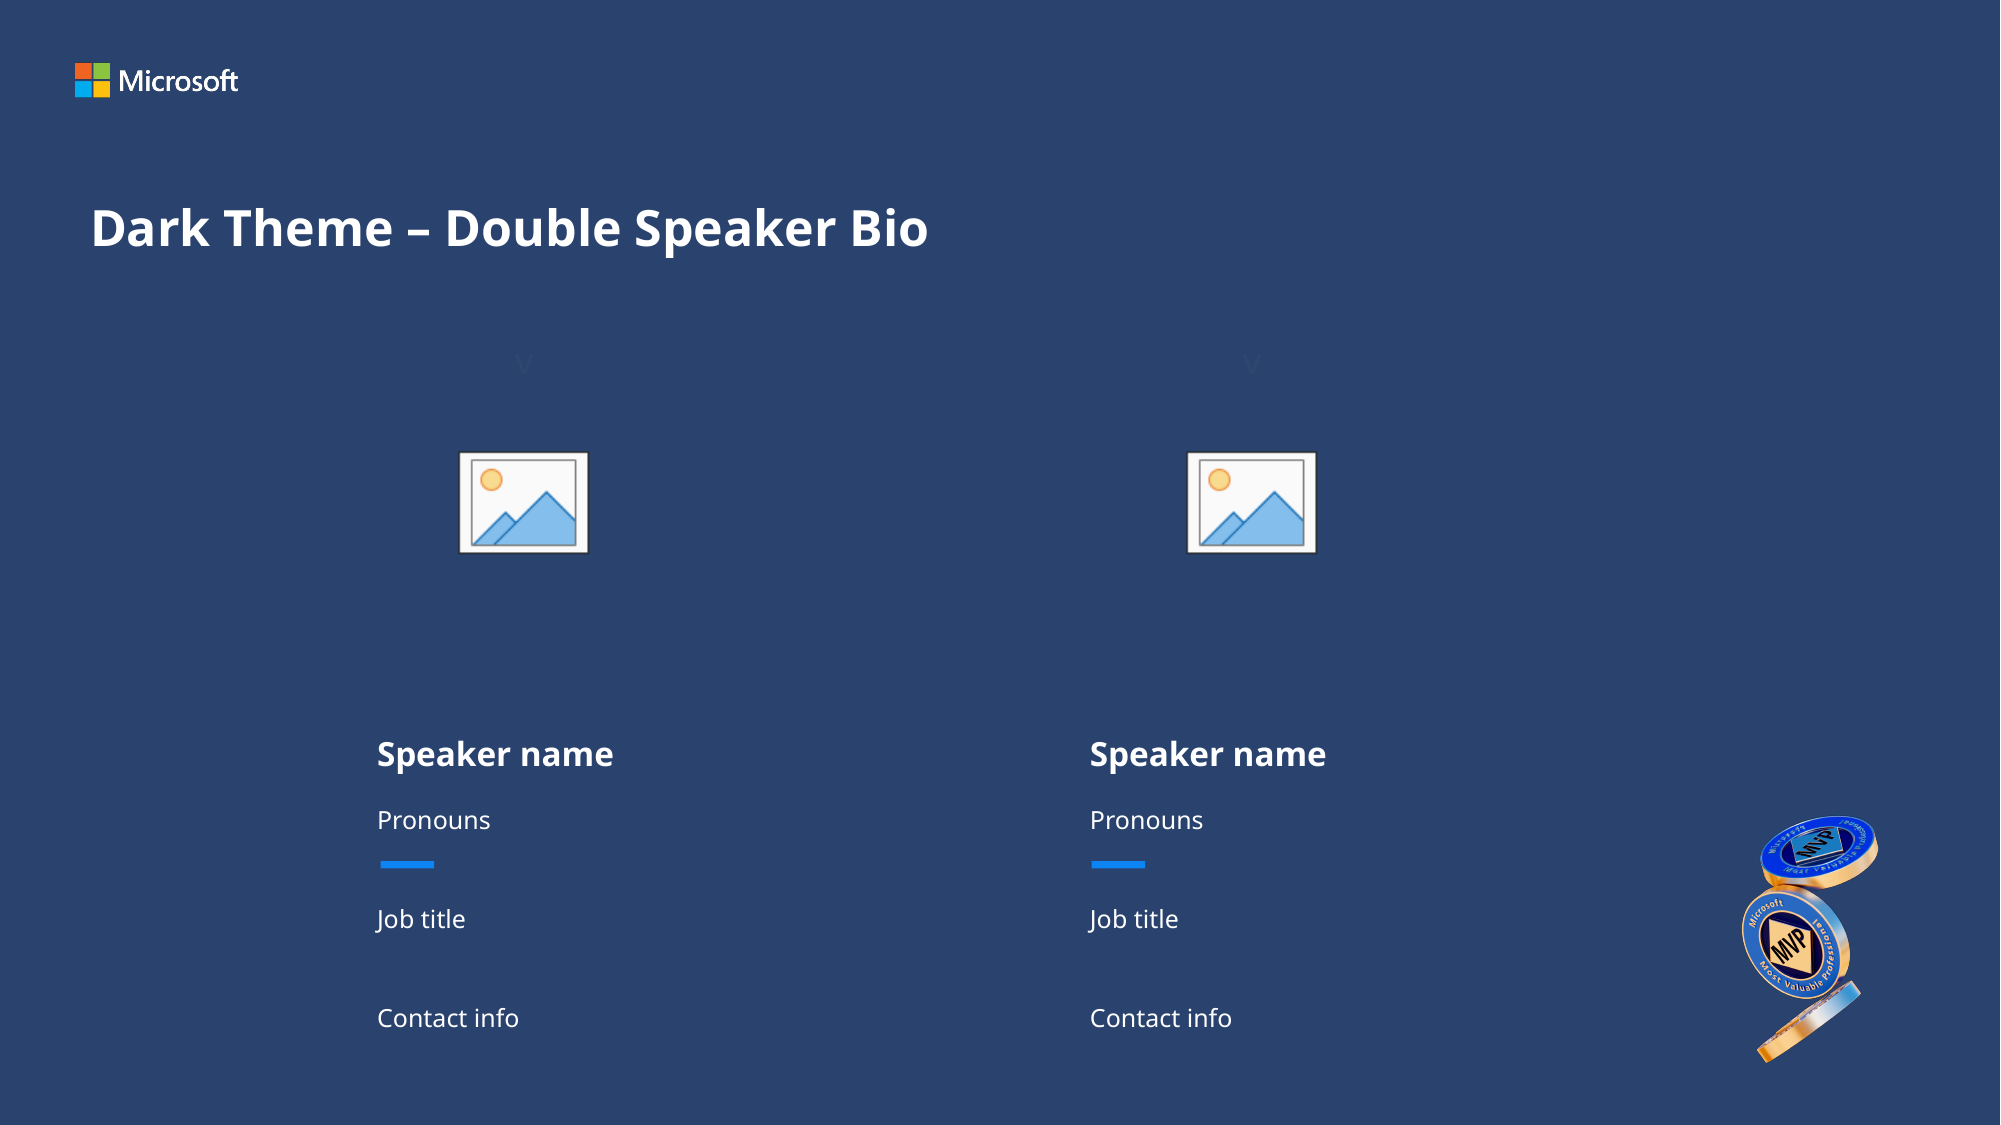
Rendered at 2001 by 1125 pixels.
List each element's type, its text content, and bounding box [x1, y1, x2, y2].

list Pronouns [362, 782, 976, 847]
picture [350, 329, 699, 678]
picture [1570, 694, 2001, 1125]
list Contact info [362, 979, 976, 1045]
list Job title [1074, 880, 1689, 946]
list Contact info [1074, 979, 1689, 1045]
list Job title [362, 880, 976, 946]
title Dark Theme – Double Speaker Bio [75, 184, 1925, 278]
picture [1078, 329, 1426, 678]
picture [75, 48, 238, 112]
list Pronouns [1074, 782, 1689, 847]
list Speaker name [1074, 705, 1689, 782]
list Speaker name [362, 705, 976, 782]
